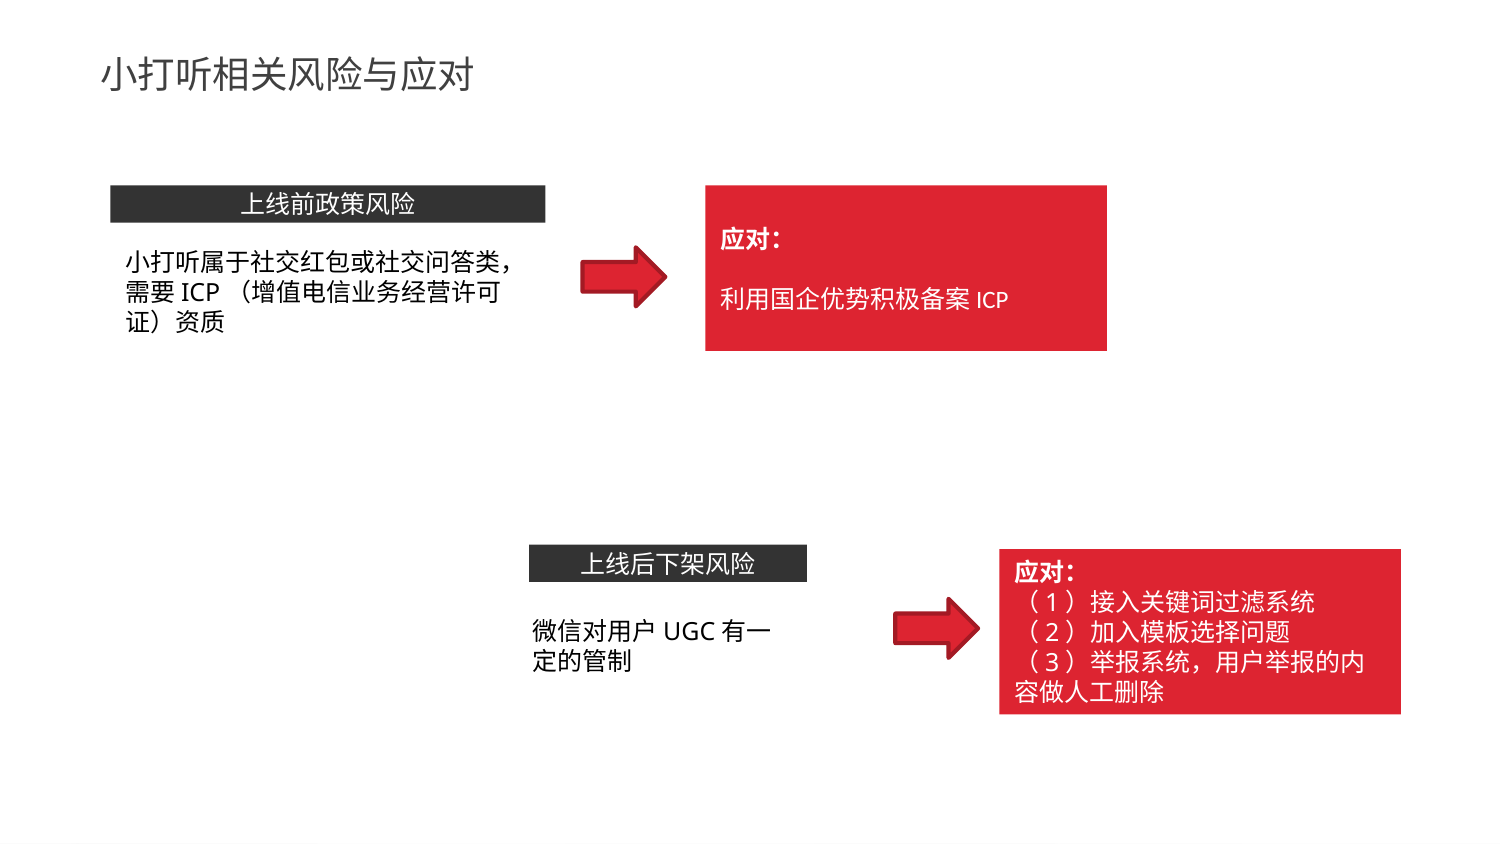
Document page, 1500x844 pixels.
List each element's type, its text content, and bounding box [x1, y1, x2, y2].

text_box 应对： （1）接入关键词过滤系统 （2）加入模板选择问题 （3）举报系统，用户举报的内容做人工删除 [997, 547, 1403, 716]
text_box 小打听相关风险与应对 [100, 28, 626, 119]
text_box 上线后下架风险 [527, 543, 809, 584]
text_box 应对： 利用国企优势积极备案ICP [703, 183, 1109, 353]
text_box [580, 245, 668, 309]
text_box 小打听属于社交红包或社交问答类，需要ICP（增值电信业务经营许可证）资质 [110, 239, 528, 344]
text_box 微信对用户UGC有一定的管制 [517, 578, 807, 683]
text_box 上线前政策风险 [108, 183, 548, 225]
text_box [893, 596, 981, 660]
